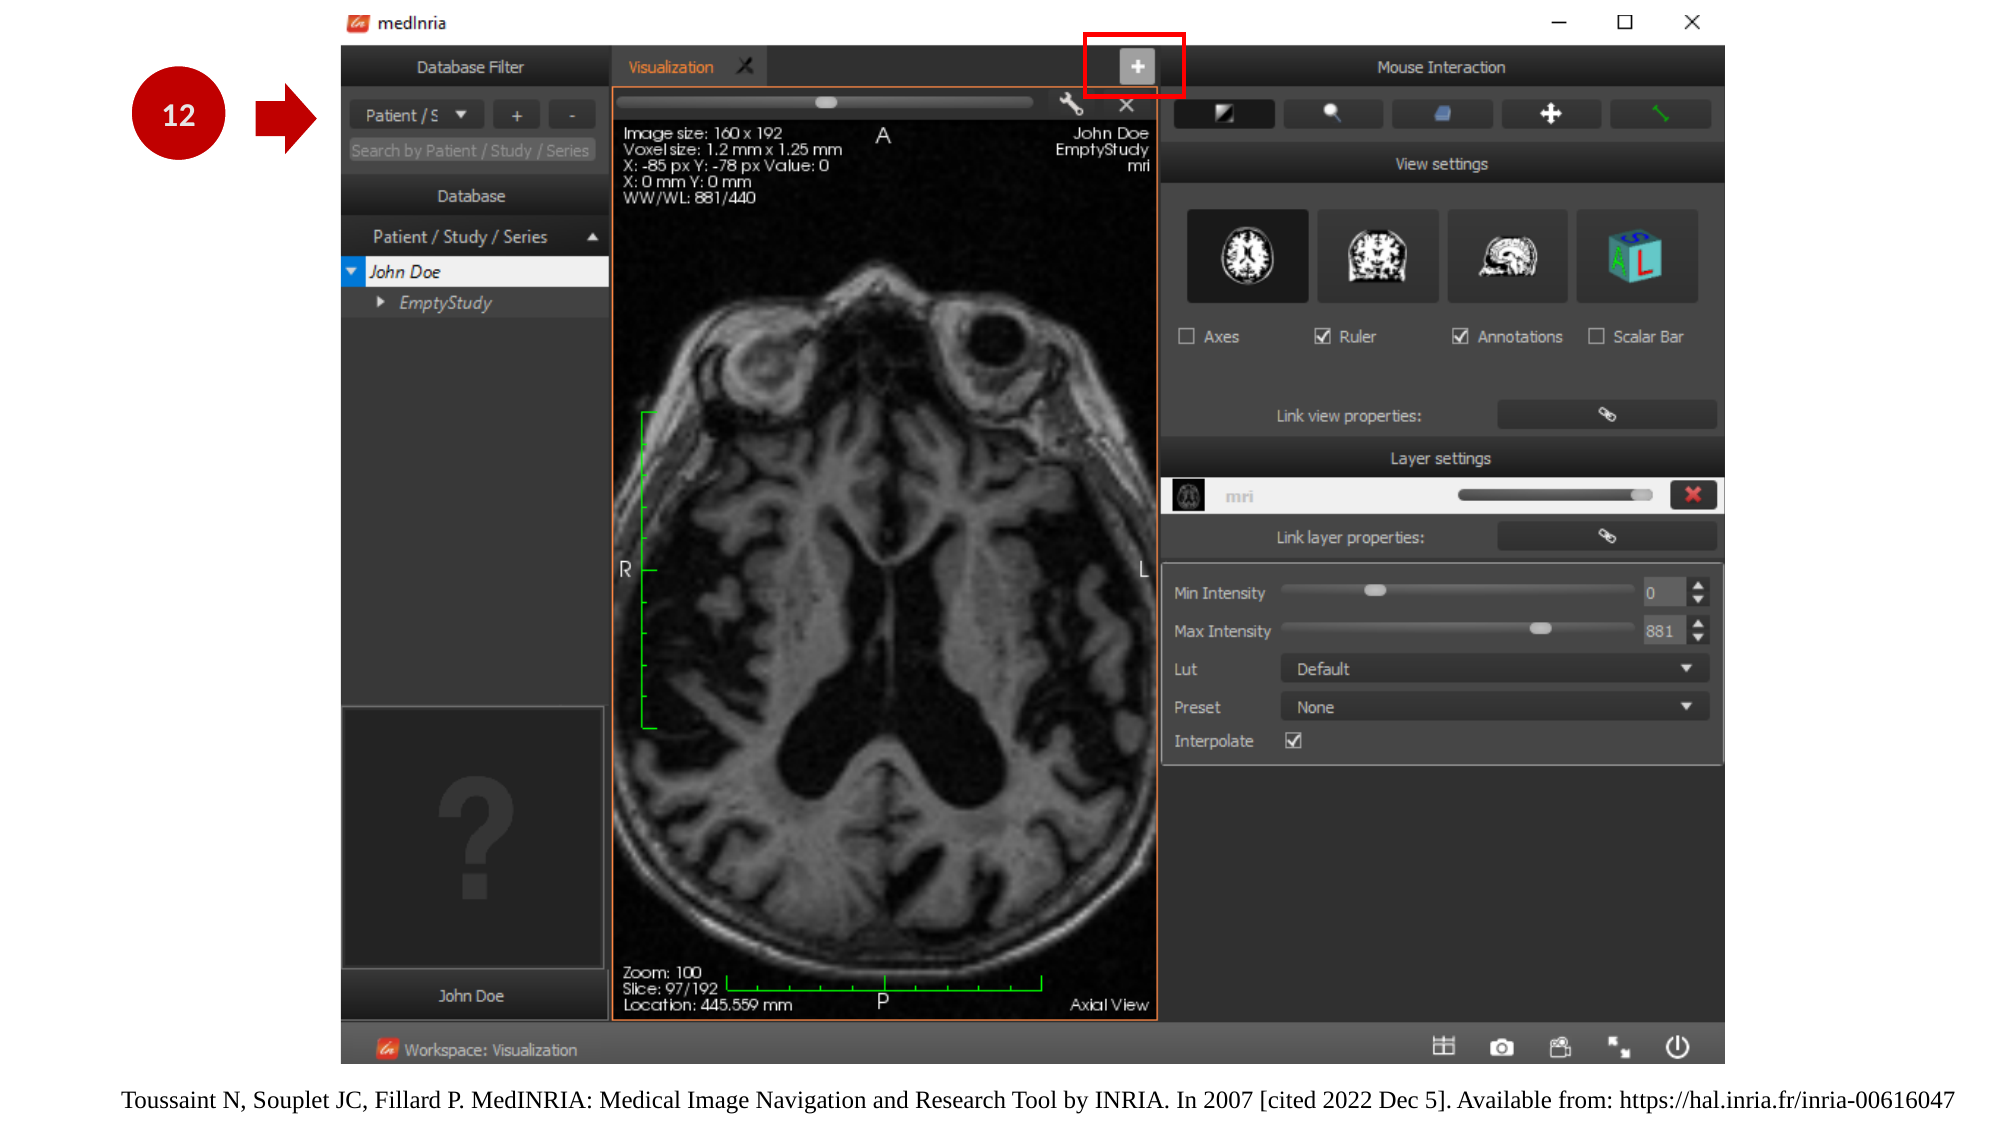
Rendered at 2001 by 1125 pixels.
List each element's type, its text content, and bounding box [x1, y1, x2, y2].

text_box 12 [129, 64, 228, 162]
picture [340, 15, 1725, 1064]
text_box Toussaint N, Souplet JC, Fillard P. MedINRIA: Medical Image Navigation and Research Tool by INRIA. In 2007 [cited 2022 Dec 5]. Available from: https://hal.inria.fr/inria-00616047 [99, 1076, 2000, 1122]
text_box [255, 82, 317, 155]
